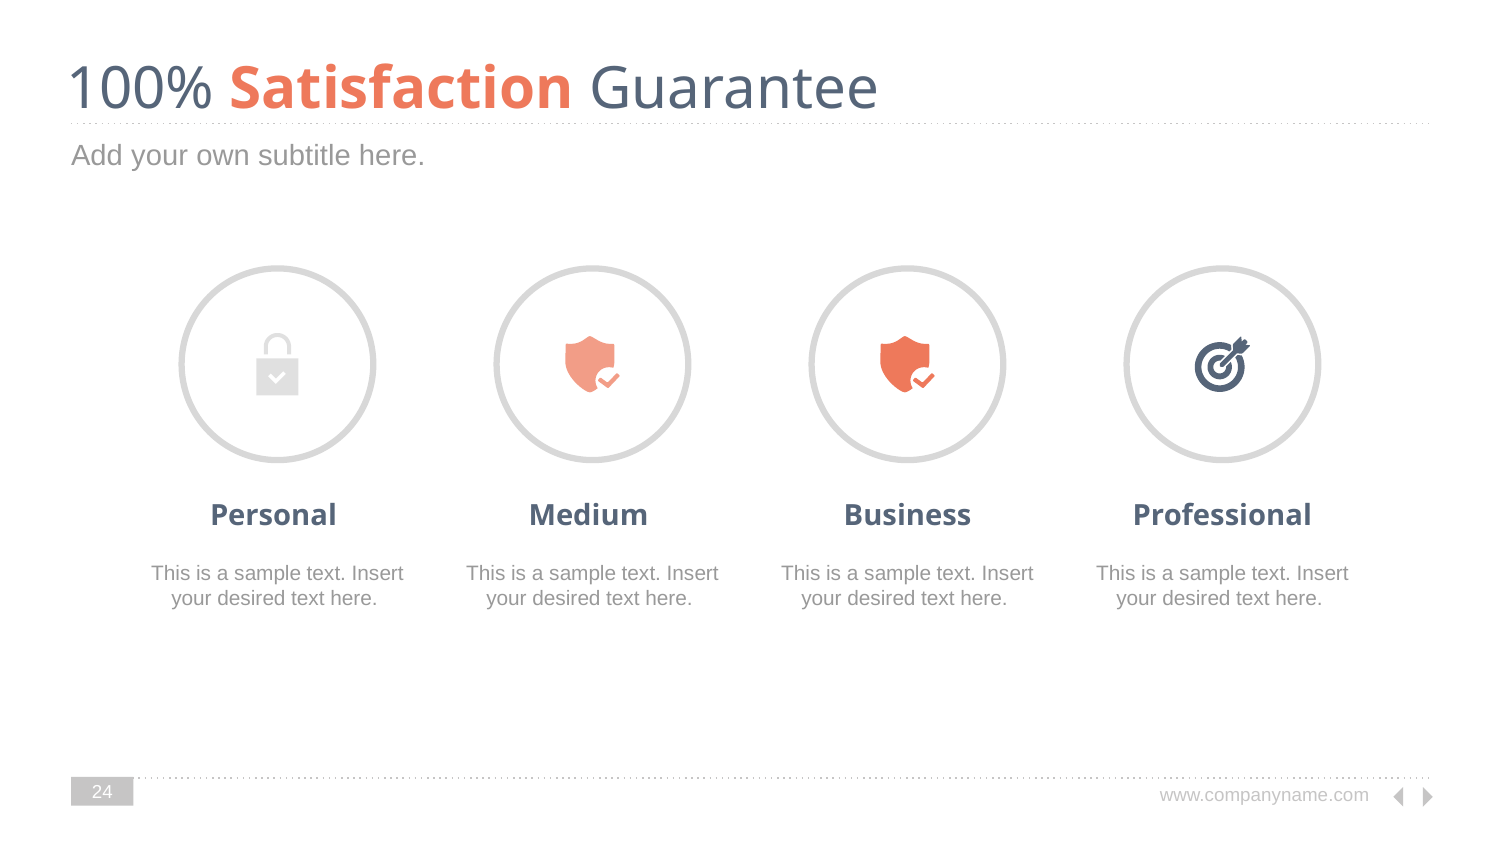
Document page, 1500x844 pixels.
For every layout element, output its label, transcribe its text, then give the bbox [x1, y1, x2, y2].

text_box Add your own subtitle here. [56, 128, 1454, 181]
text_box This is a sample text. Insert your desired text here. [761, 544, 1054, 645]
title 100% Satisfaction Guarantee [51, 35, 1449, 112]
text_box Personal [155, 488, 400, 539]
text_box Business [785, 488, 1030, 539]
text_box [181, 268, 374, 461]
text_box This is a sample text. Insert your desired text here. [446, 544, 739, 645]
text_box This is a sample text. Insert your desired text here. [131, 544, 424, 645]
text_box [1075, 268, 1369, 646]
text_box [1194, 336, 1251, 393]
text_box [565, 335, 620, 393]
text_box Medium [470, 488, 715, 539]
text_box [496, 268, 689, 461]
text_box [880, 335, 935, 393]
slide_number 24 [71, 776, 134, 806]
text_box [256, 332, 299, 396]
text_box [811, 268, 1004, 461]
